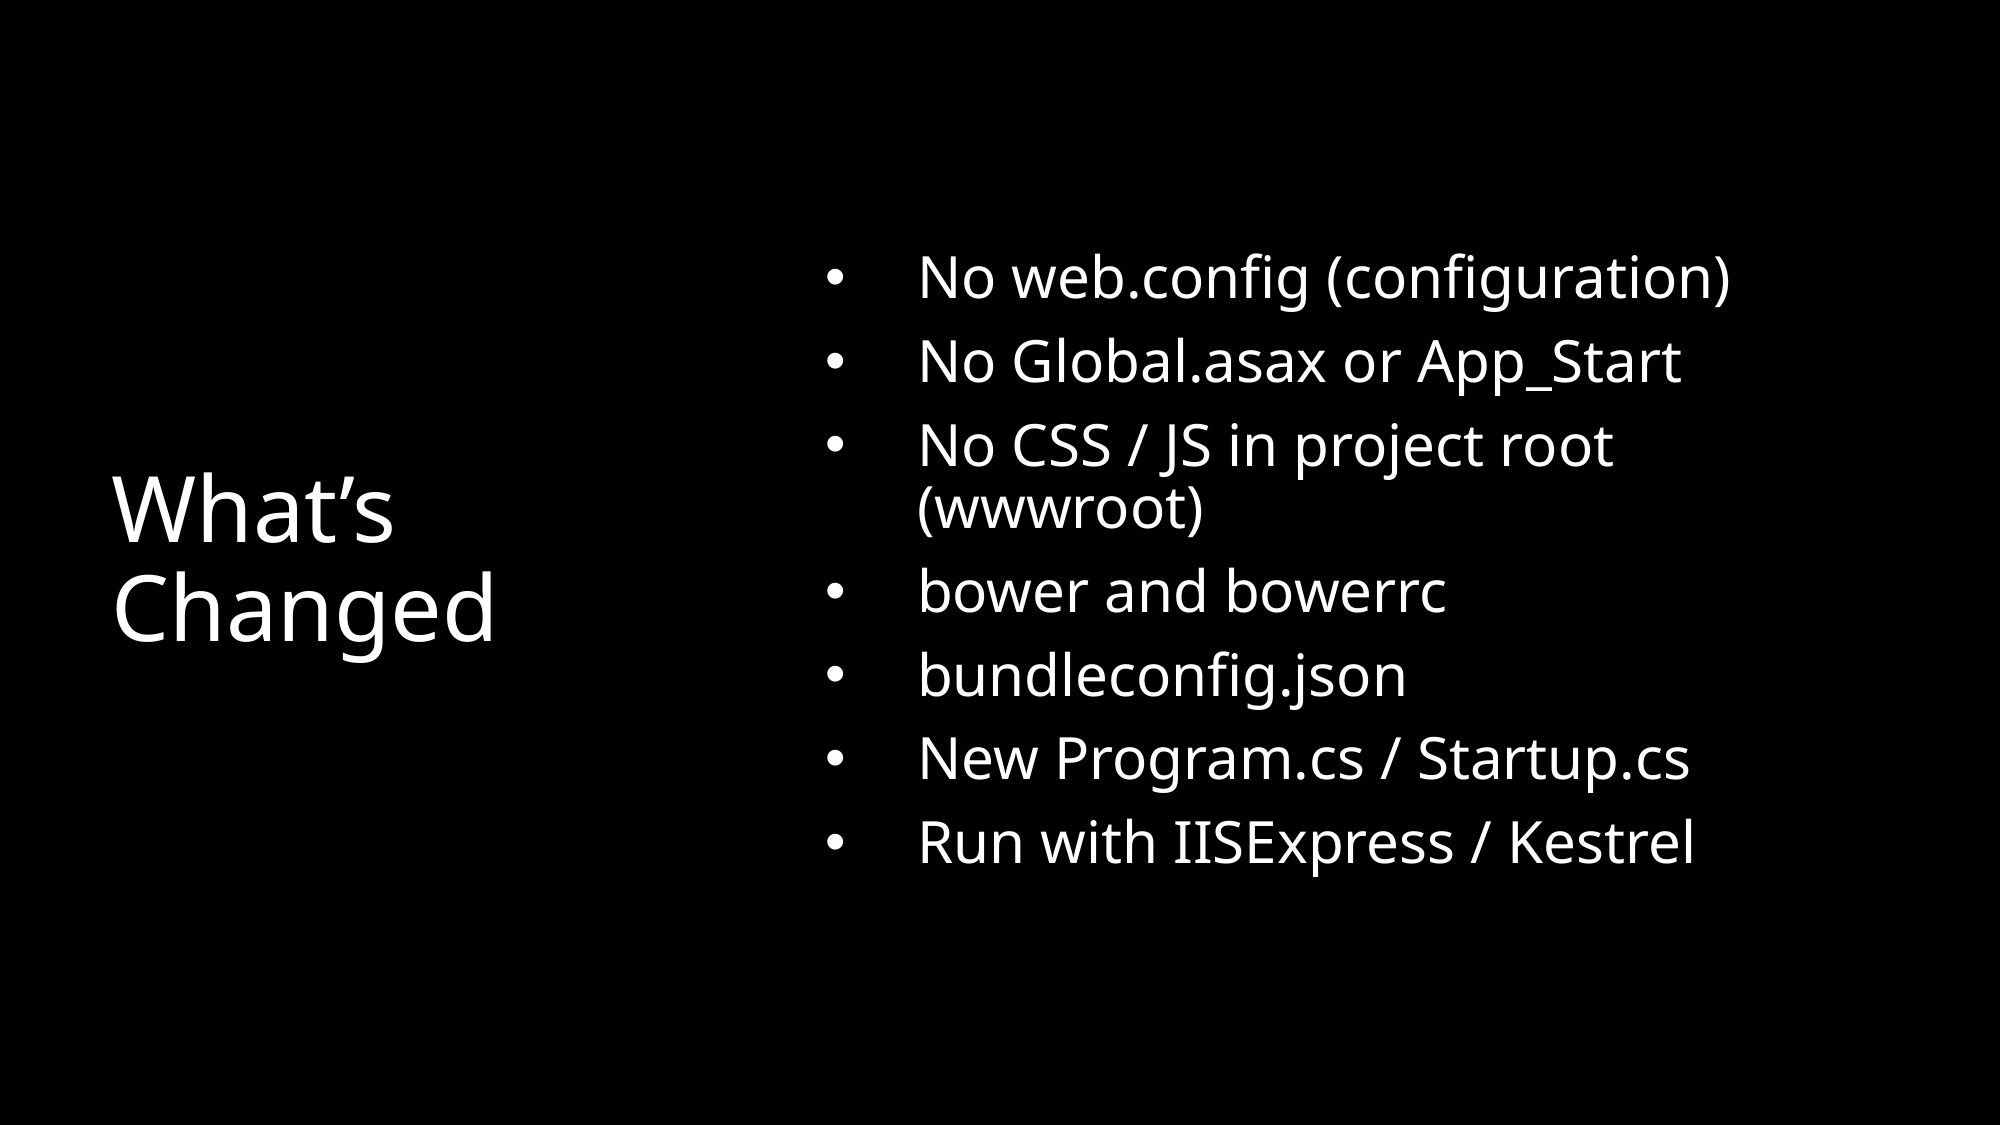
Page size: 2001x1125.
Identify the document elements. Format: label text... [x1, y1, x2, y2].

list No web.config (configuration) No Global.asax or App_Start No CSS / JS in project root (wwwroot) bower and bowerrc bundleconfig.json New Program.cs / Startup.cs Run with IISExpress / Kestrel [810, 96, 1905, 1029]
title What’s Changed [96, 96, 619, 1029]
